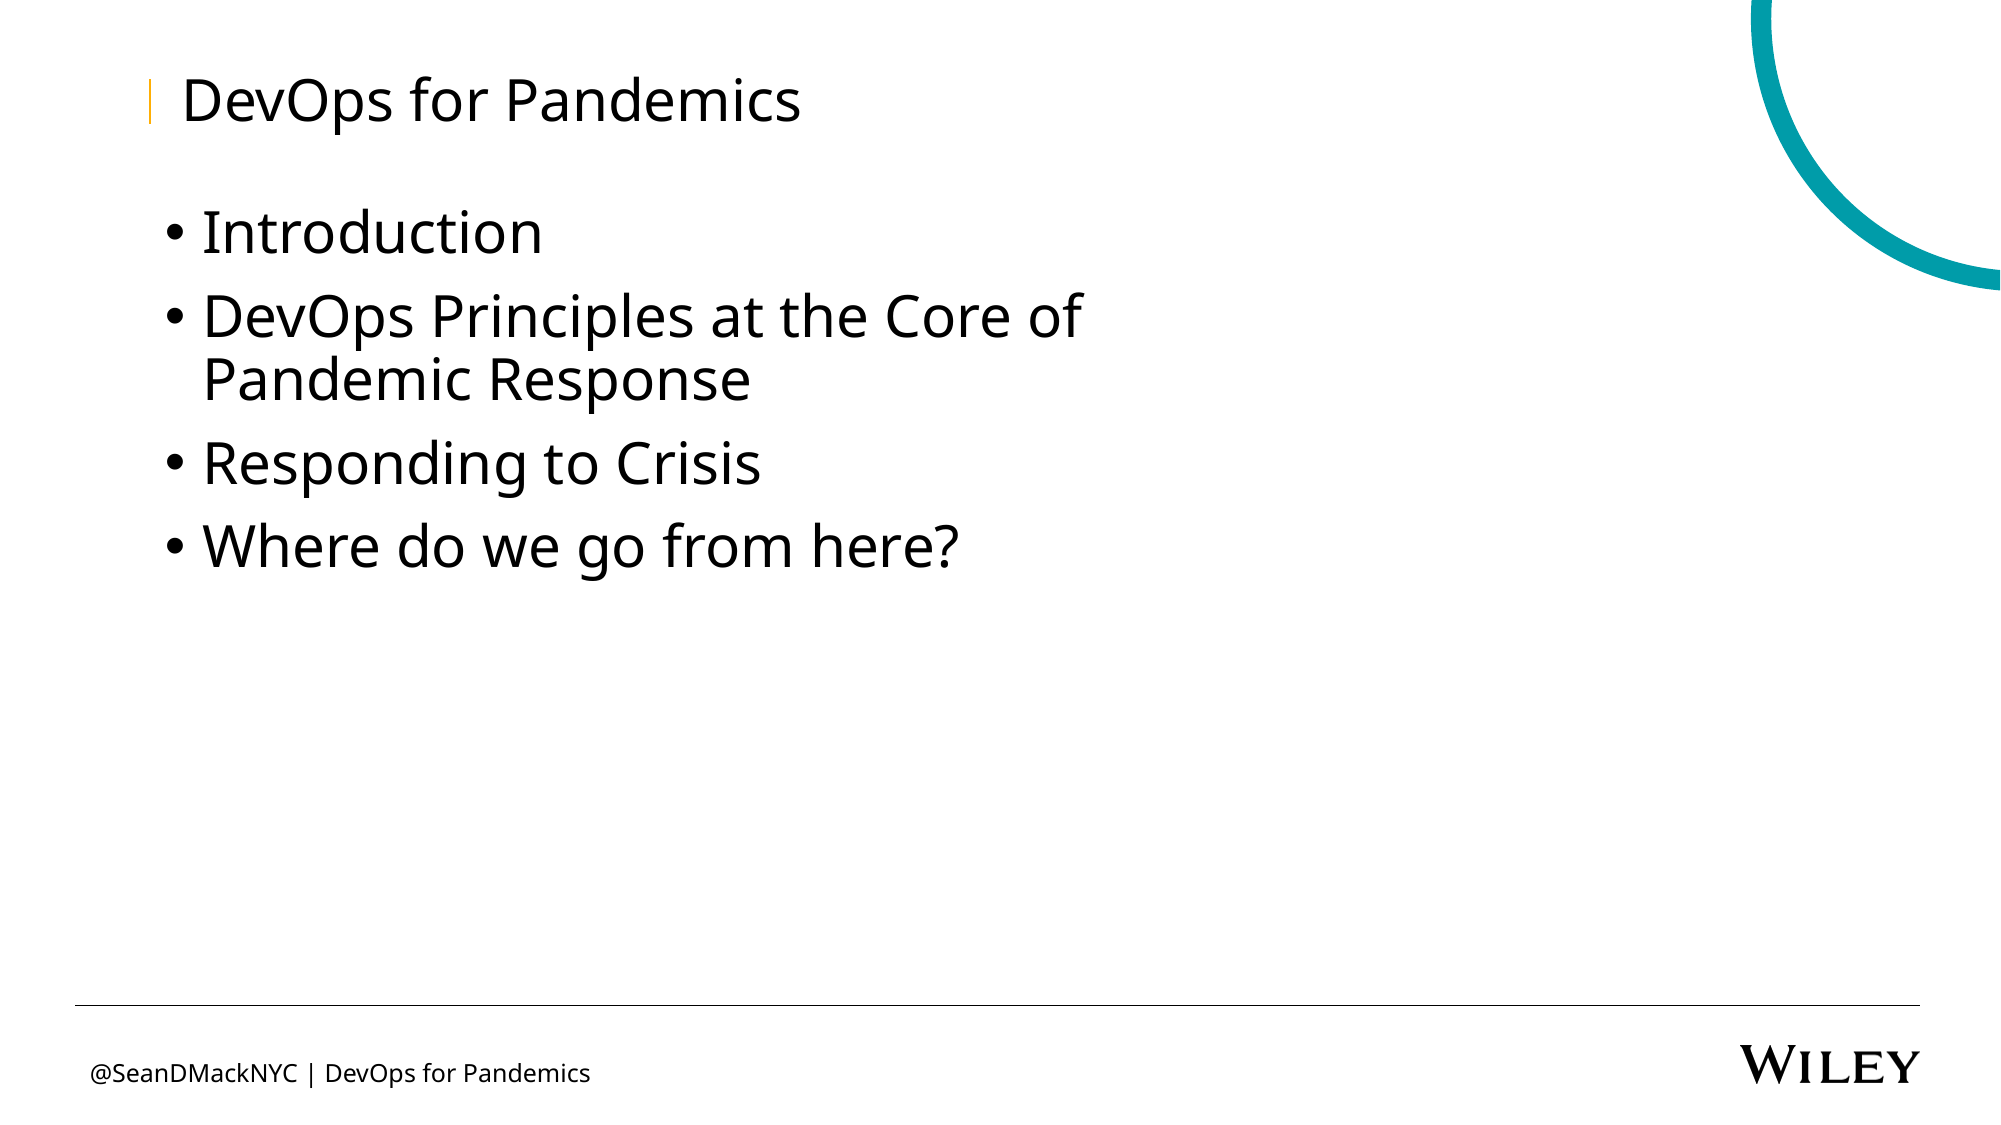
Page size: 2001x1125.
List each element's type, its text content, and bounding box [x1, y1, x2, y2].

list Introduction DevOps Principles at the Core of Pandemic Response Responding to Crisis Where do we go from here? [150, 195, 1238, 957]
picture [1740, 1045, 1920, 1084]
list DevOps for Pandemics [151, 75, 1752, 131]
